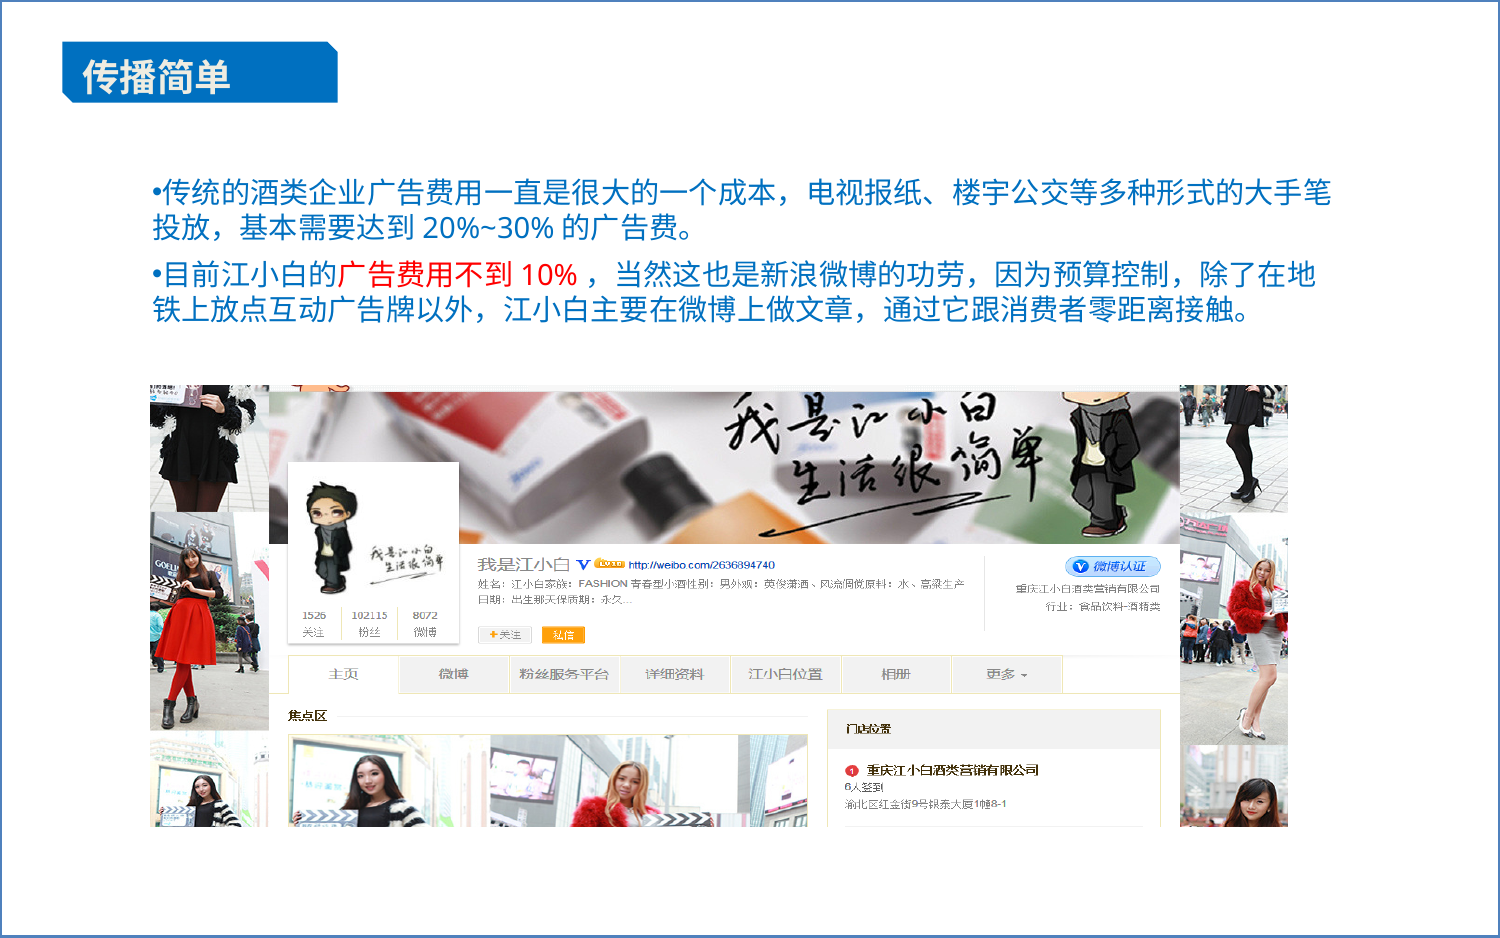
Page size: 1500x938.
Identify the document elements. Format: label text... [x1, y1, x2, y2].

text_box [0, 0, 1500, 938]
picture [149, 385, 1288, 828]
text_box 传播简单 [62, 41, 338, 103]
text_box 传统的酒类企业广告费用一直是很大的一个成本，电视报纸、楼宇公交等多种形式的大手笔投放，基本需要达到20%~30%的广告费。 目前江小白的广告费用不到10%，当然这也是新浪微博的功劳，因为预算控制，除了在地铁上放点互动广告牌以外，江小白主要在微博上做文章，通过它跟消费者零距离接触。 [137, 166, 1350, 417]
